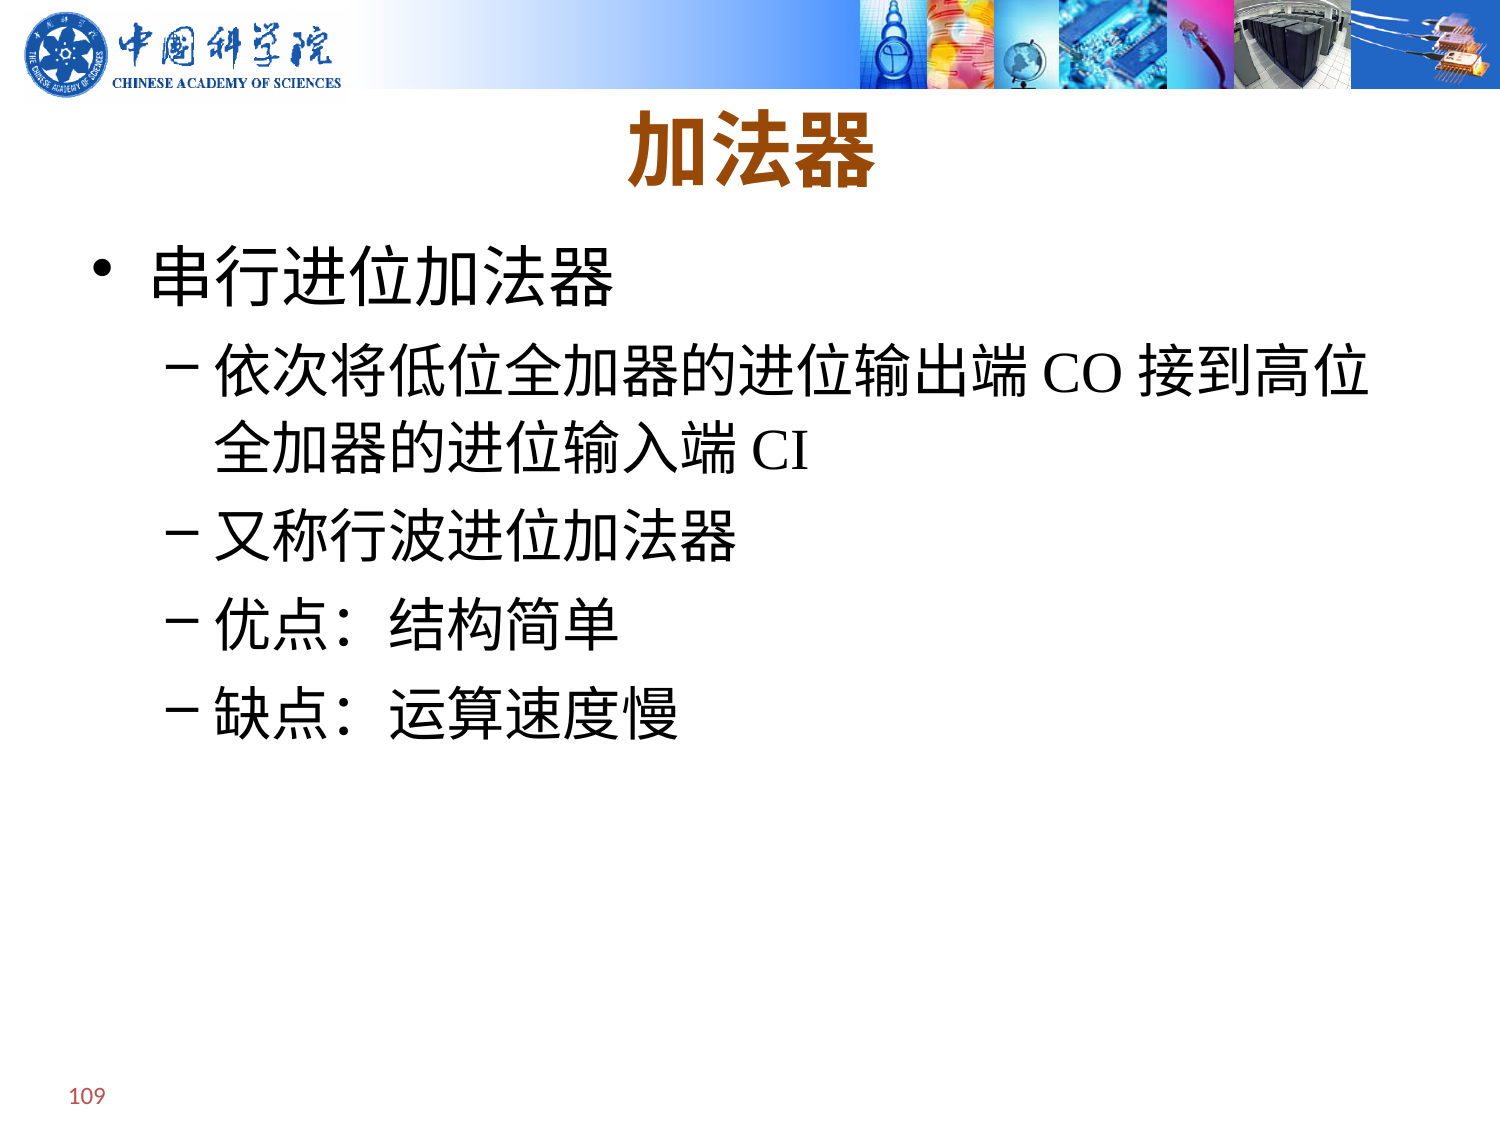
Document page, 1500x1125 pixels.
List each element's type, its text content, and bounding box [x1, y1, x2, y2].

list 串行进位加法器 依次将低位全加器的进位输出端CO接到高位全加器的进位输入端CI 又称行波进位加法器 优点：结构简单 缺点：运算速度慢 [76, 219, 1427, 970]
picture [860, 0, 1500, 89]
title 加法器 [76, 90, 1427, 219]
picture [23, 10, 349, 102]
